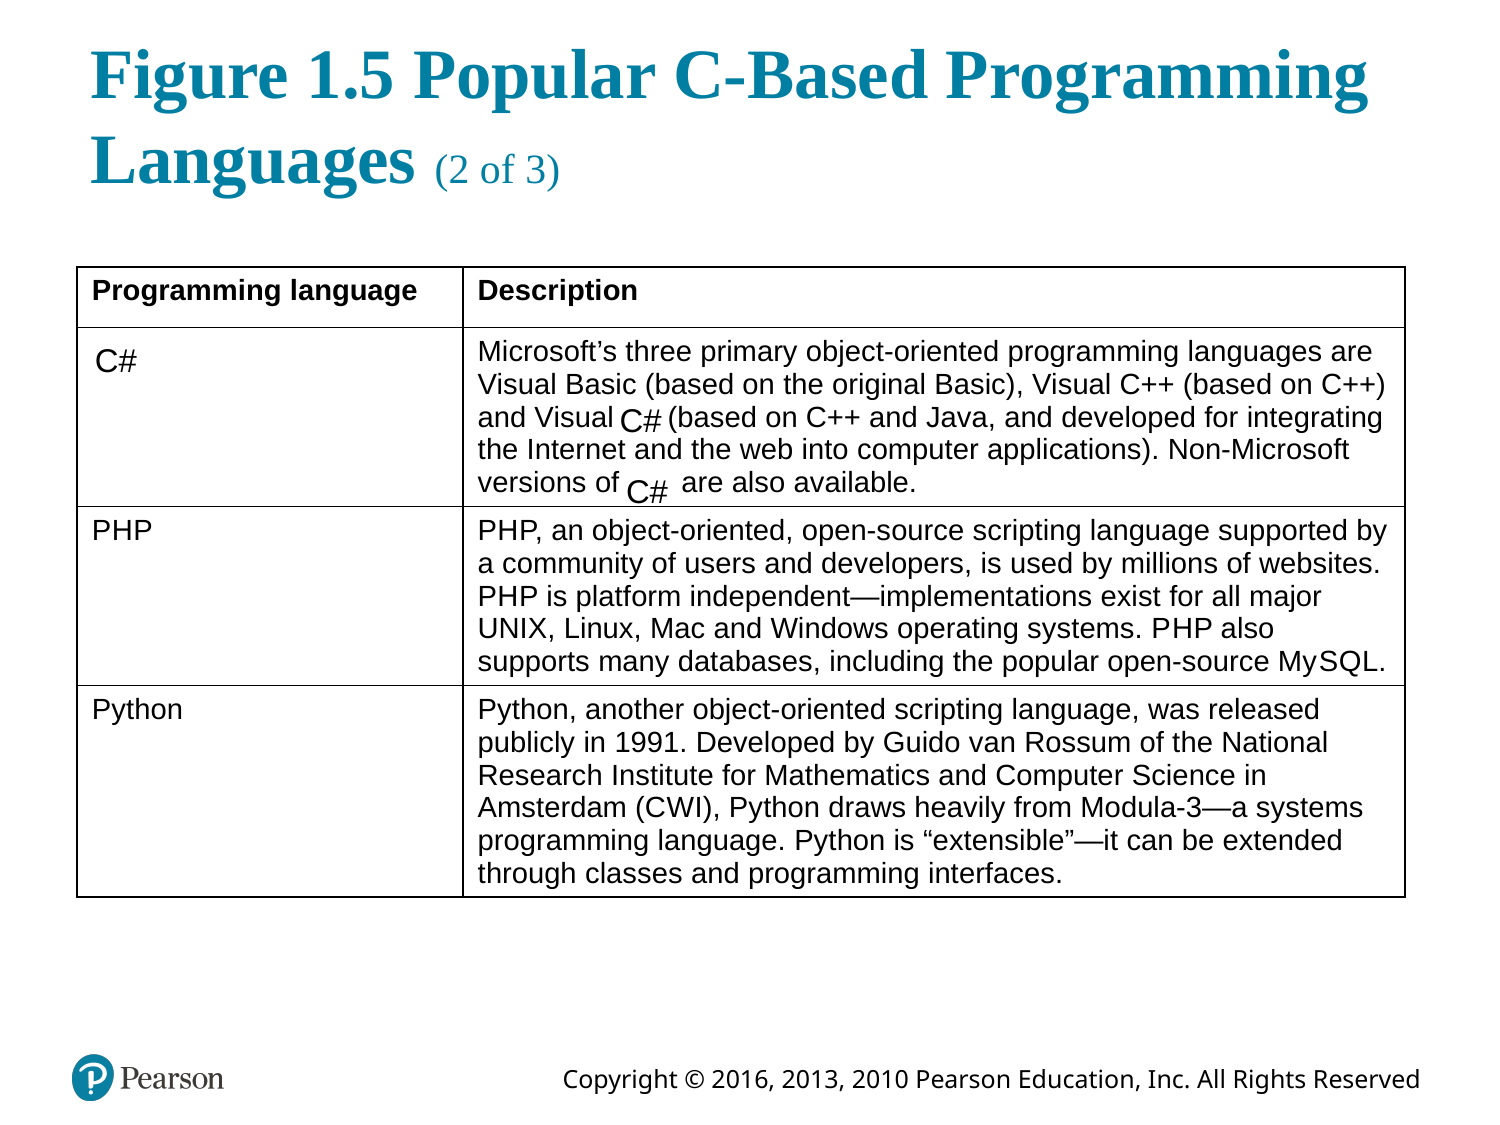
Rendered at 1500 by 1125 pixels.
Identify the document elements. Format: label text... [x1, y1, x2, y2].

table_cell Python, another object-oriented scripting language, was released publicly in 1991. Developed by Guido van Rossum of the National Research Institute for Mathematics and Computer Science in Amsterdam (C W I), Python draws heavily from Modula-3—a systems programming language. Python is “extensible”—it can be extended through classes and programming interfaces. [464, 686, 1404, 896]
picture [98, 1054, 224, 1101]
picture [80, 1063, 106, 1088]
table_header Programming language [78, 268, 462, 327]
title Figure 1.5 Popular C-Based Programming Languages (2 of 3) [75, 37, 1425, 213]
table_cell P H P [78, 507, 462, 685]
table_cell P H P, an object-oriented, open-source scripting language supported by a community of users and developers, is used by millions of websites. P H P is platform independent—implementations exist for all major UNIX, Linux, Mac and Windows operating systems. P H P also supports many databases, including the popular open-source My S Q L. [464, 507, 1404, 685]
table_cell C hash [78, 328, 462, 506]
picture [72, 1087, 83, 1101]
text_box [615, 402, 669, 442]
picture [72, 1054, 88, 1070]
table_cell Microsoft’s three primary object-oriented programming languages are Visual Basic (based on the original Basic), Visual C++ (based on C++) and Visual C hash (based on C++ and Java, and developed for integrating the Internet and the web into computer applications). Non-Microsoft versions of C hash are also available. [464, 328, 1404, 506]
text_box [90, 341, 144, 381]
table_header Description [464, 268, 1404, 327]
table_cell Python [78, 686, 462, 896]
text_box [621, 473, 675, 513]
